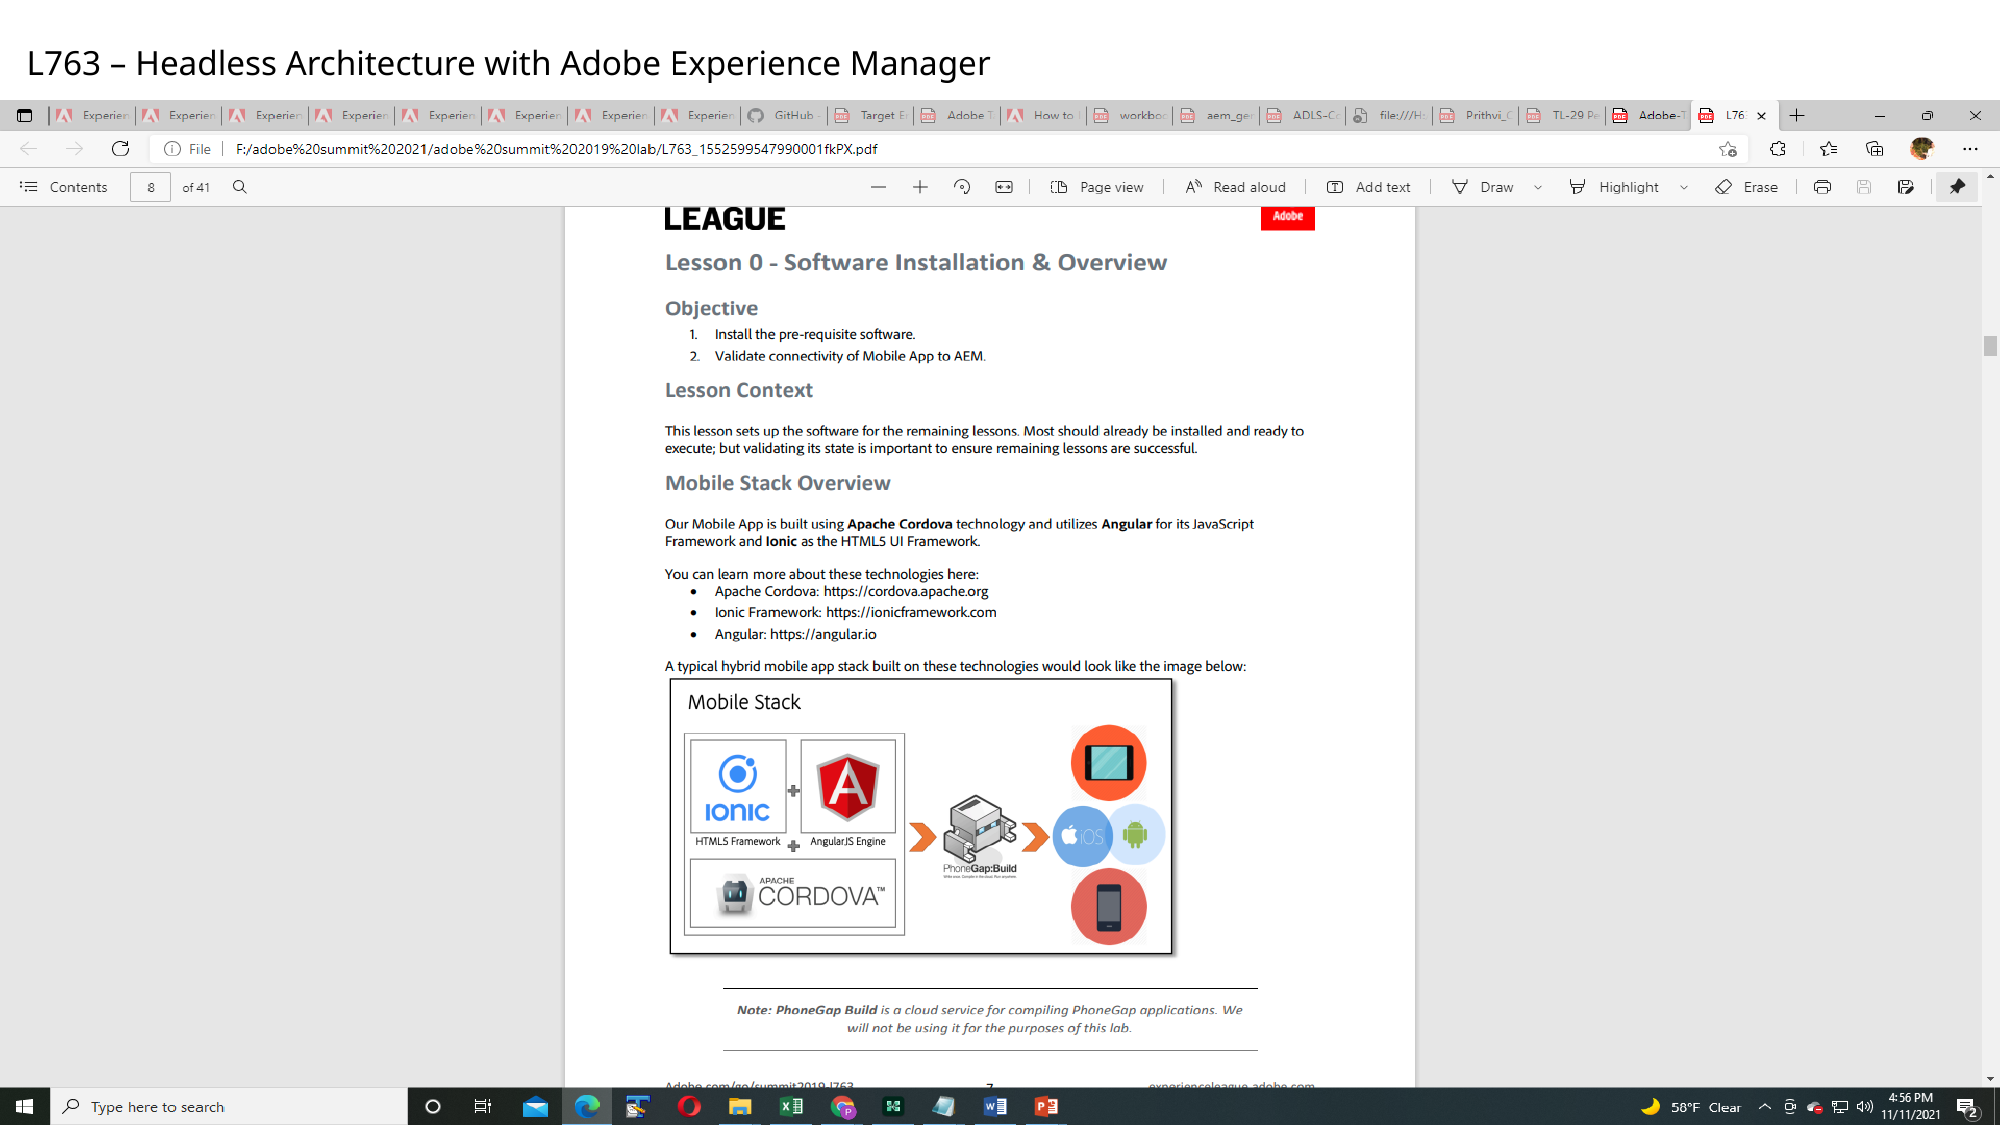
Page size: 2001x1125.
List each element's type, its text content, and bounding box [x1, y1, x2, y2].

title L763 – Headless Architecture with Adobe Experience Manager [11, 12, 1909, 90]
picture [0, 100, 2000, 1125]
